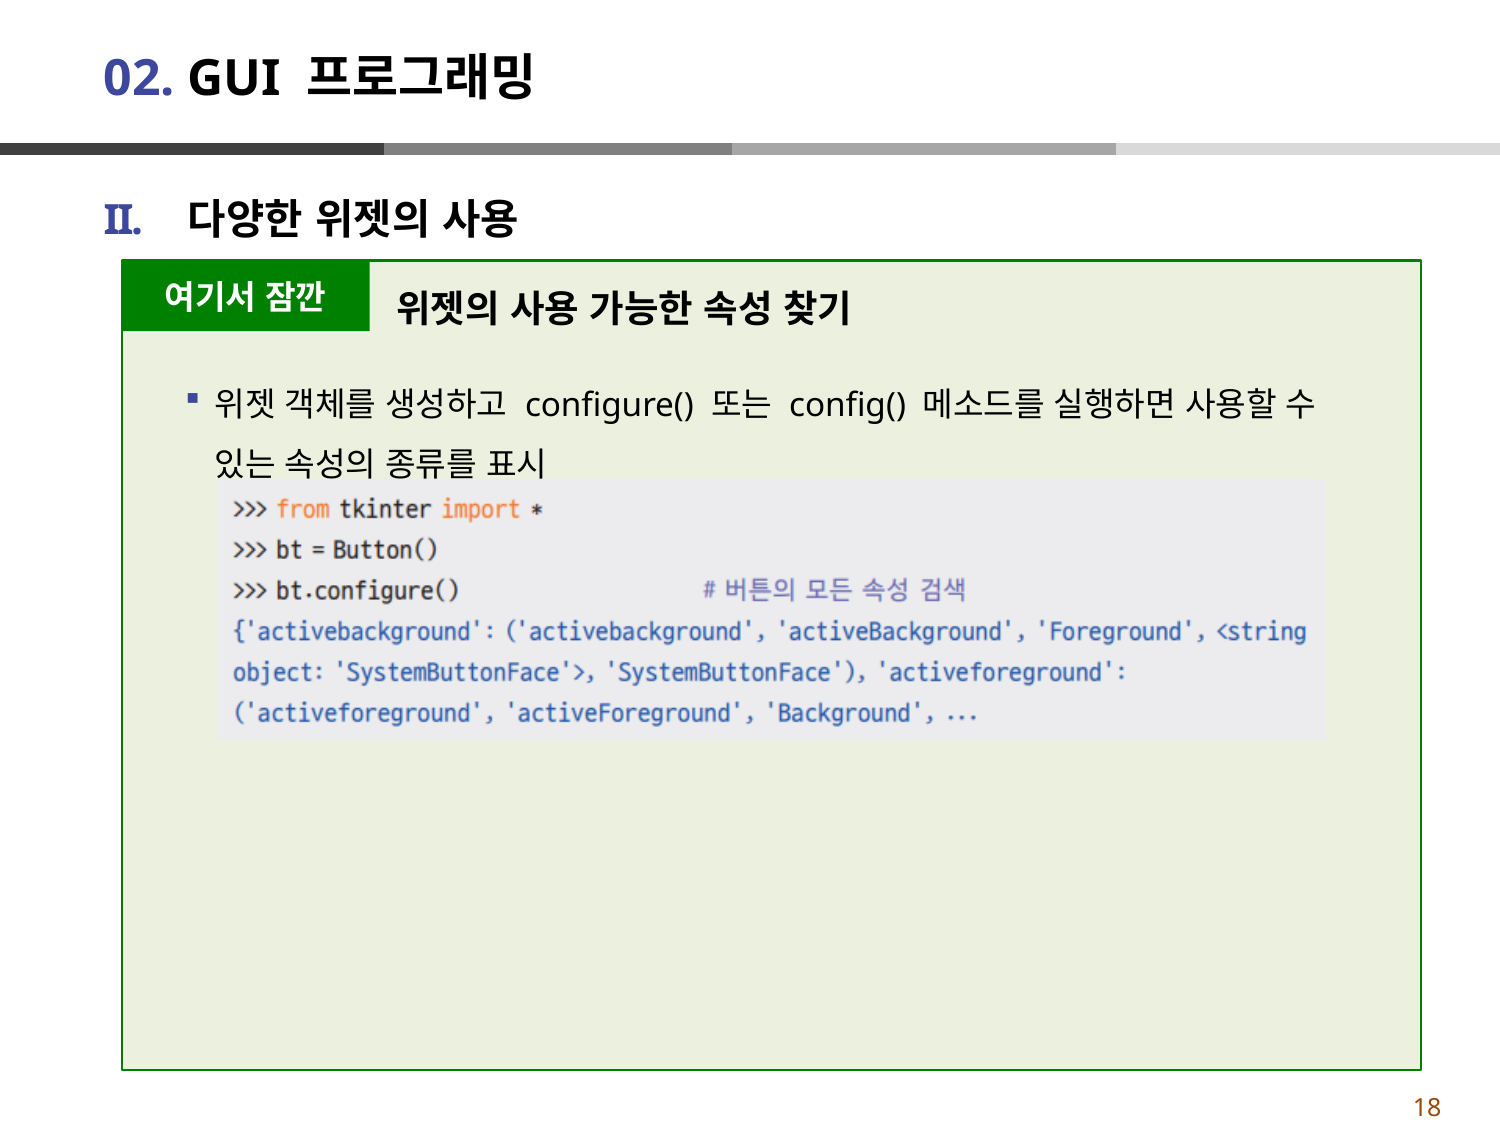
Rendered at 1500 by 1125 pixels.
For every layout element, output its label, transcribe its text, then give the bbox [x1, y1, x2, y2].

text_box 여기서 잠깐 [119, 258, 372, 333]
text_box [119, 258, 1423, 1072]
title 02. GUI 프로그래밍 [88, 30, 1400, 121]
text_box 위젯의 사용 가능한 속성 찾기 [381, 260, 961, 332]
text_box 위젯 객체를 생성하고 configure() 또는 config() 메소드를 실행하면 사용할 수 있는 속성의 종류를 표시 [126, 355, 1400, 1060]
list 다양한 위젯의 사용 [88, 160, 1412, 1060]
picture [217, 479, 1326, 741]
